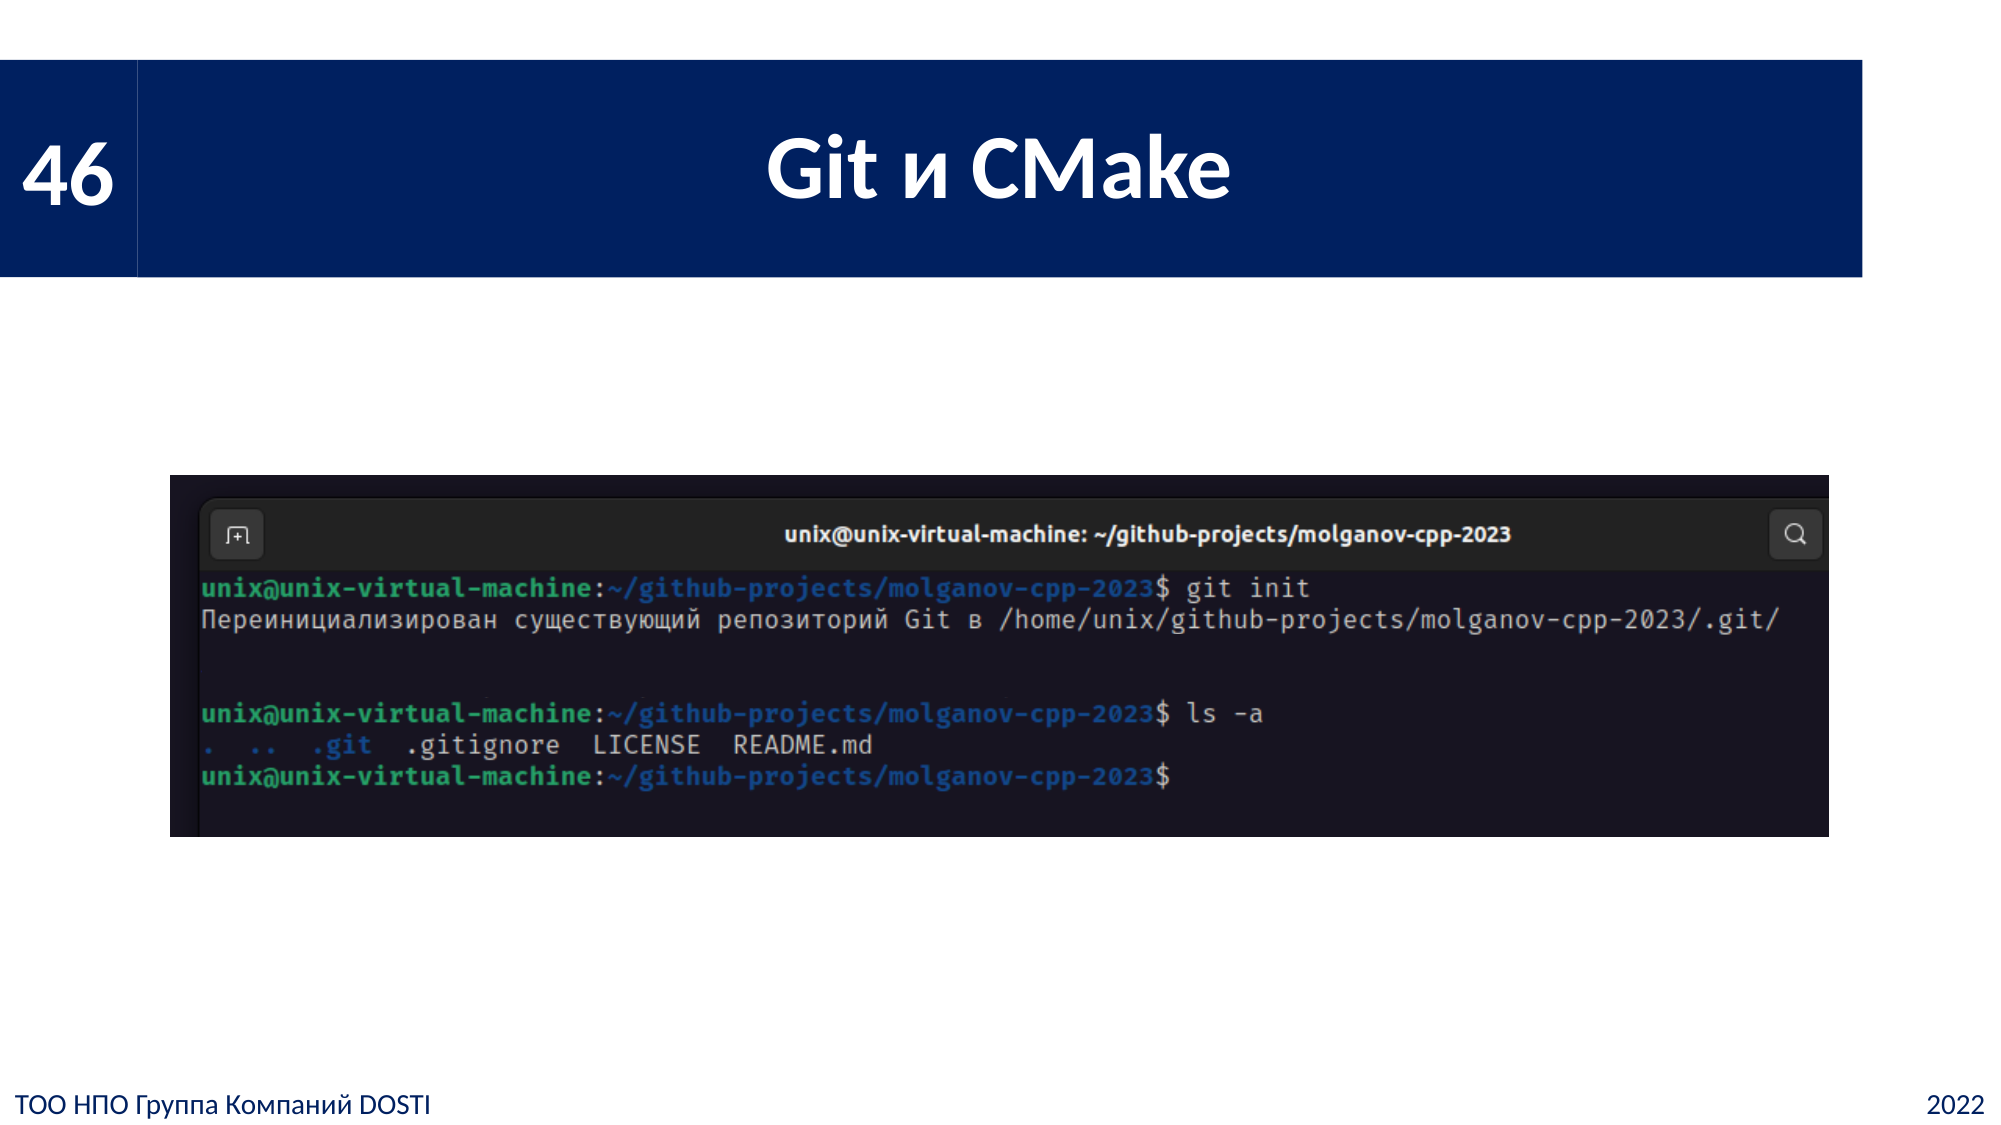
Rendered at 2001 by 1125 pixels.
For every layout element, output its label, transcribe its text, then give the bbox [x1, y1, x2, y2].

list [170, 475, 1829, 837]
title Git и CMake [138, 59, 1863, 278]
text_box 2022 [1408, 1080, 2000, 1125]
text_box ТОО НПО Группа Компаний DOSTI [0, 1080, 1408, 1125]
text_box 46 [0, 59, 138, 278]
